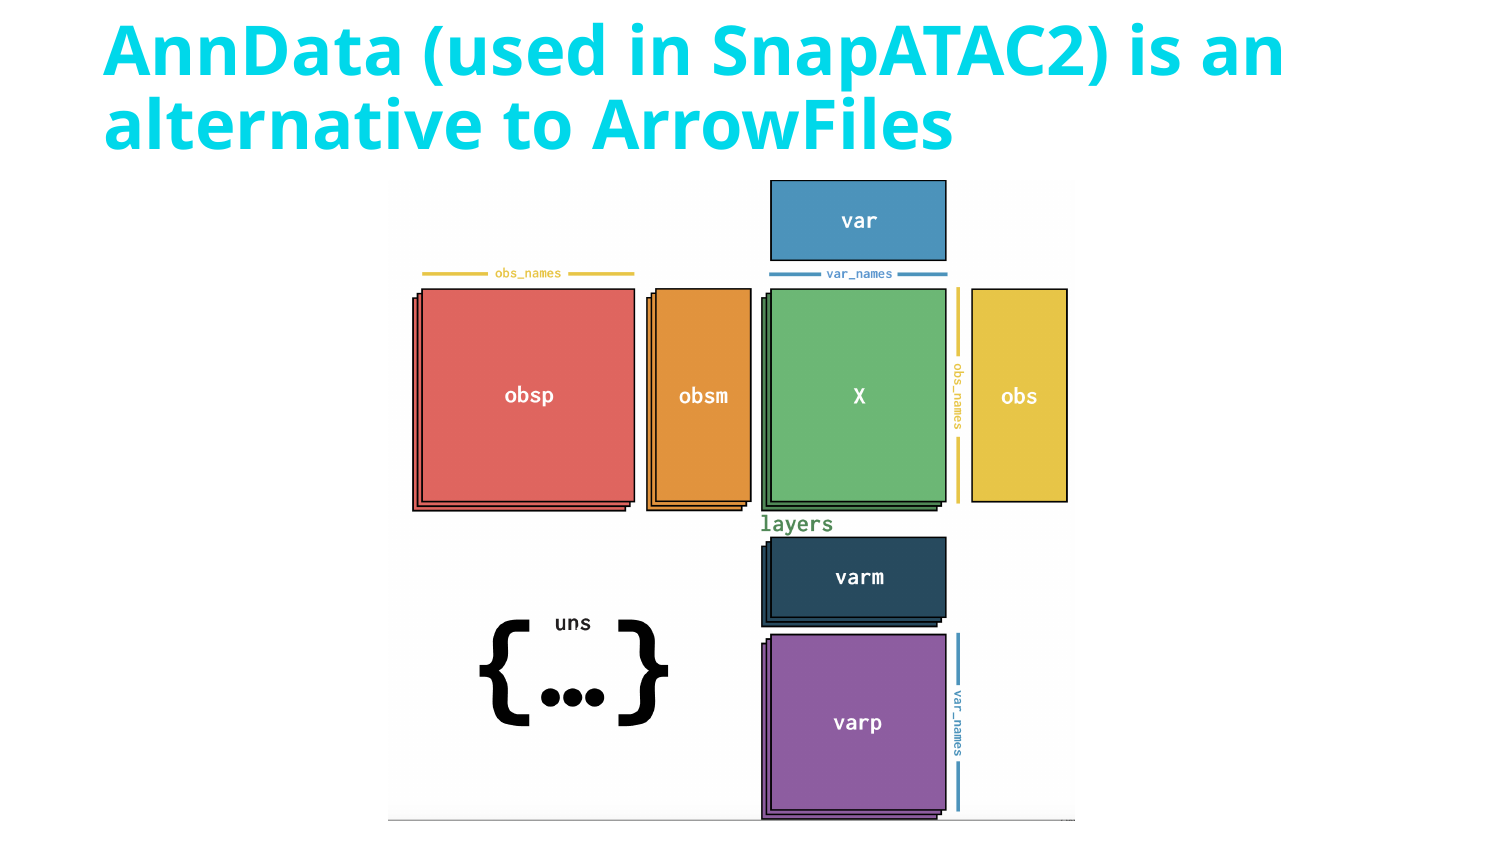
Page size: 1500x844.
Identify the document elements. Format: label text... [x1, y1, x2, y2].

picture [388, 180, 1076, 821]
title AnnData (used in SnapATAC2) is an alternative to ArrowFiles [103, 15, 1397, 137]
